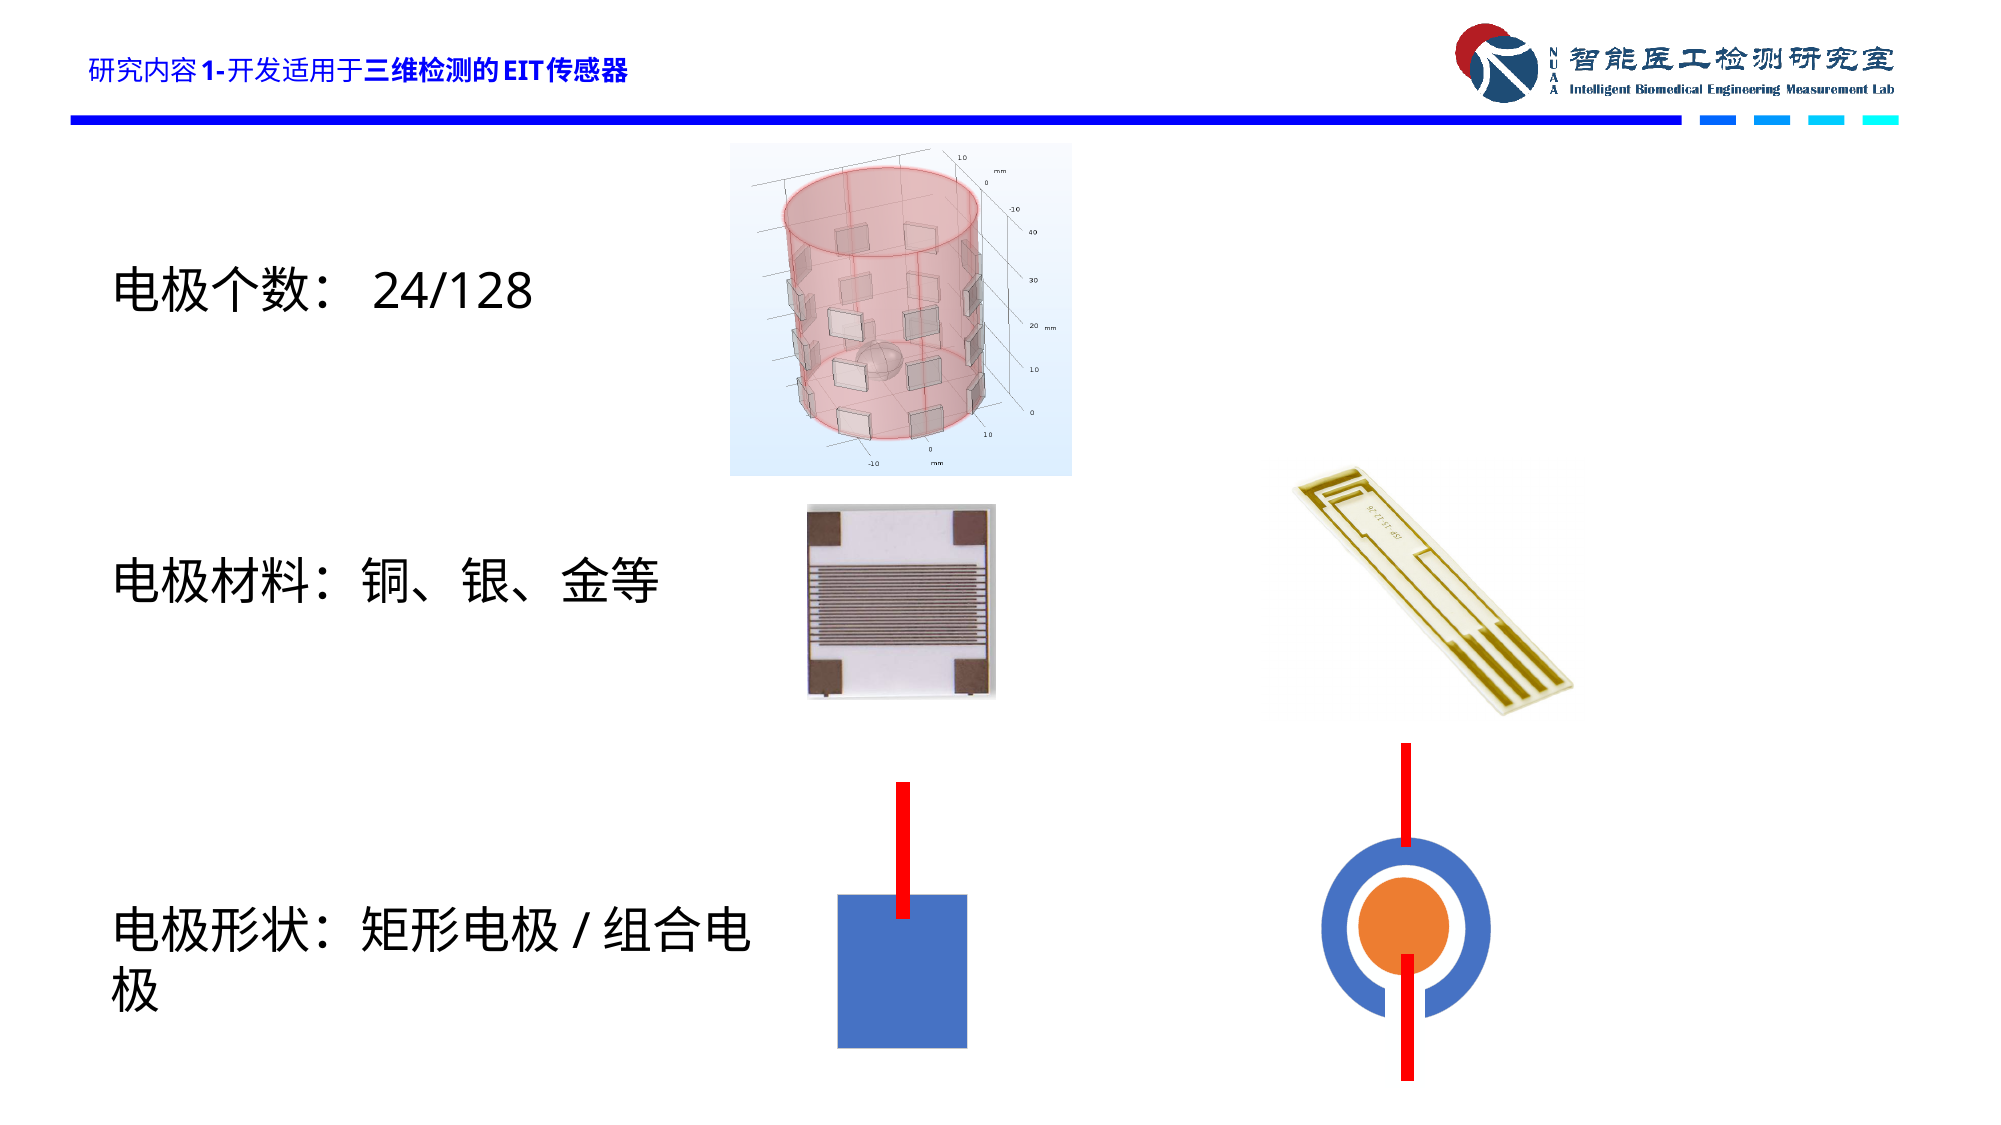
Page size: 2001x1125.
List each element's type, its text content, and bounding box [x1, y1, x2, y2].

text_box 电极个数：24/128 [95, 250, 604, 326]
picture [1415, 0, 1911, 127]
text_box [1319, 741, 1492, 1088]
picture [730, 143, 1072, 476]
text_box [834, 779, 968, 1050]
text_box 电极材料：铜、银、金等 [95, 542, 713, 677]
title 研究内容1-开发适用于三维检测的EIT传感器 [73, 48, 1299, 127]
picture [1261, 457, 1585, 721]
text_box 电极形状：矩形电极/组合电极 [95, 891, 807, 1086]
picture [807, 504, 996, 700]
